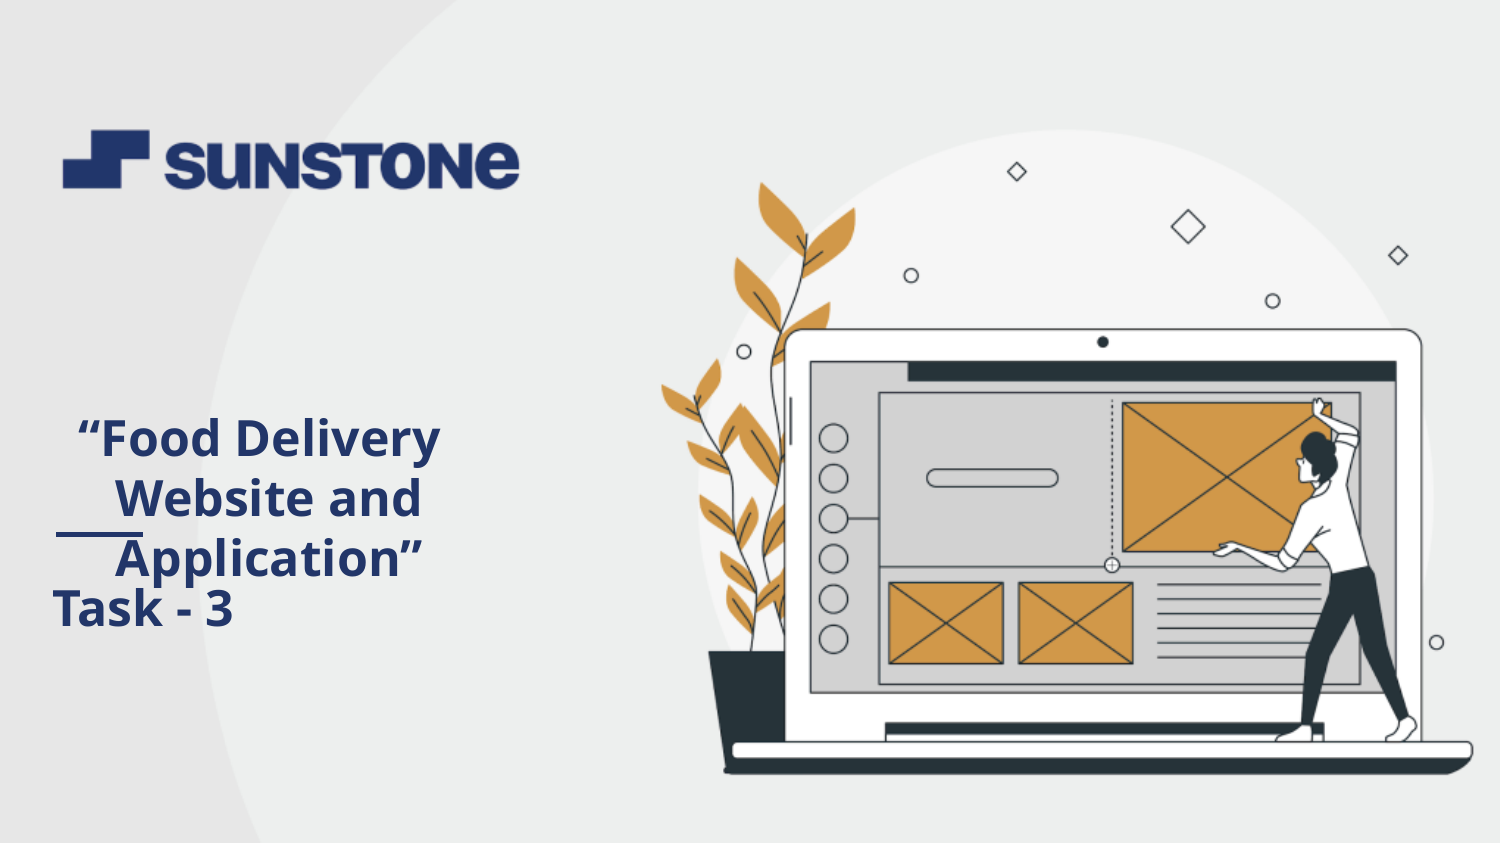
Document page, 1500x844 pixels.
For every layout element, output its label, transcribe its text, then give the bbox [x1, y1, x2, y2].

picture [0, 0, 1500, 843]
list “Food Delivery Website and Application” [25, 399, 661, 581]
text_box Task - 3 [0, 568, 568, 641]
